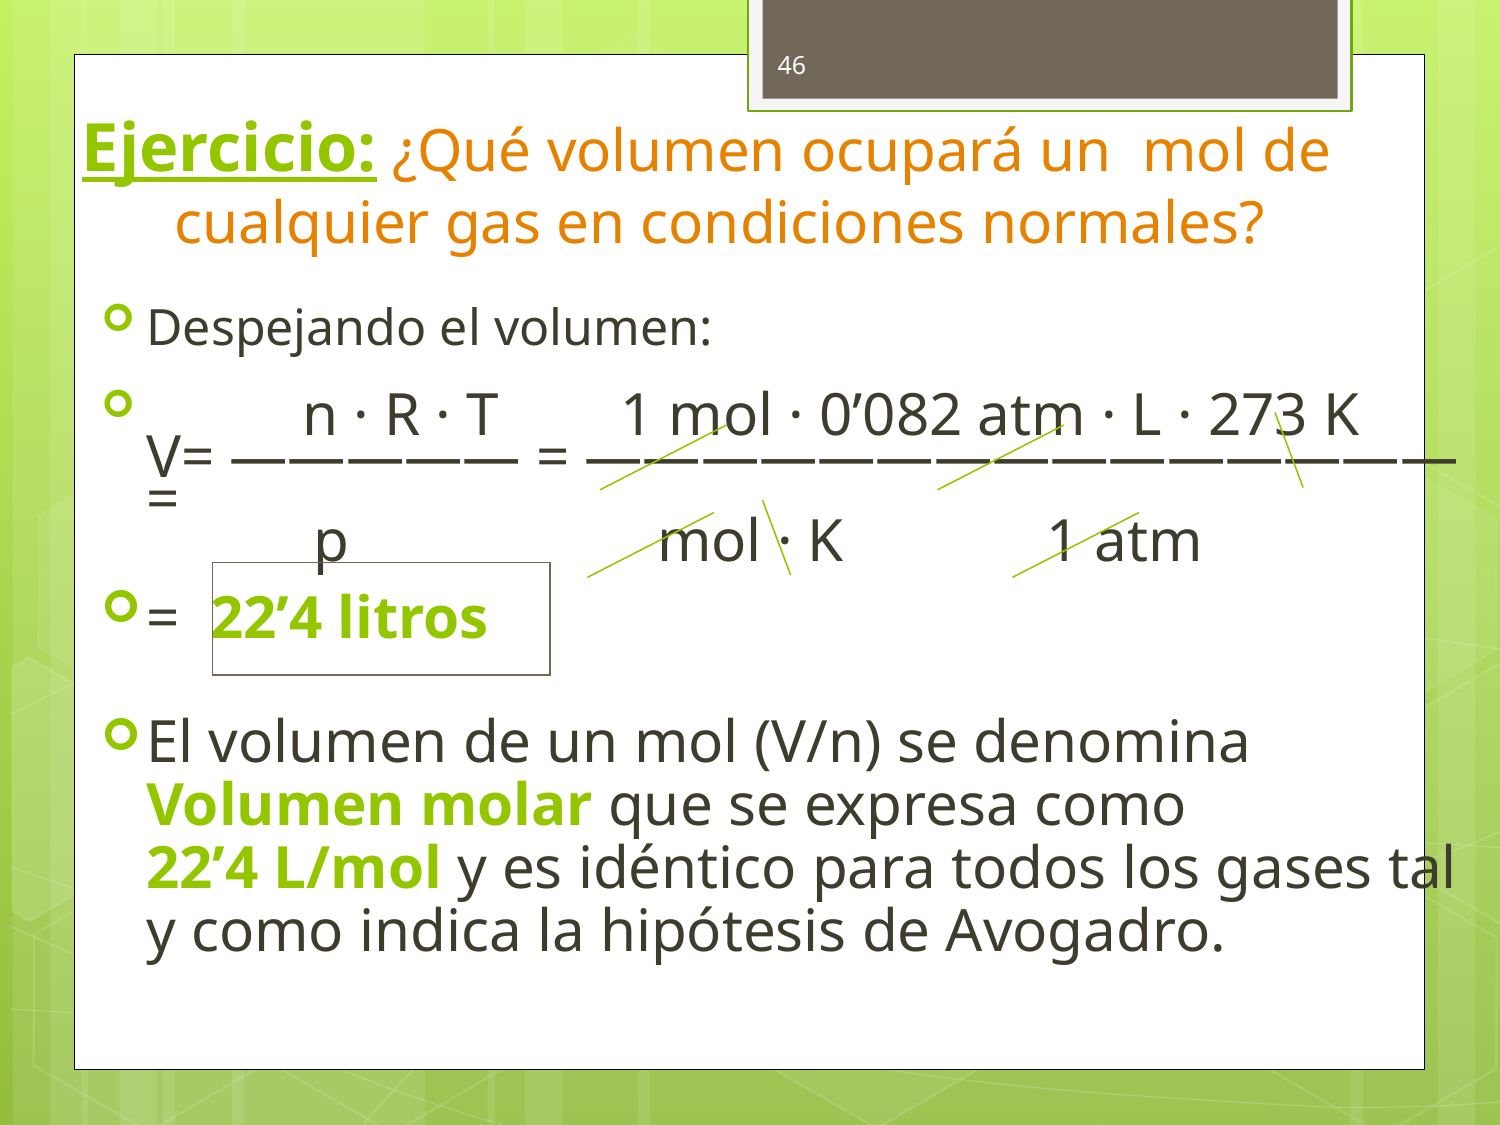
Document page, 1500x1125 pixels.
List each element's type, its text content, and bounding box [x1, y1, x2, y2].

title Ejercicio: ¿Qué volumen ocupará un mol de cualquier gas en condiciones normales? [66, 37, 1438, 263]
list Despejando el volumen: n · R · T 1 mol · 0’082 atm · L · 273 K V= ————— = ——————————————— = p mol · K 1 atm = 22’4 litros El volumen de un mol (V/n) se denomina Volumen molar que se expresa como 22’4 L/mol y es idéntico para todos los gases tal y como indica la hipótesis de Avogadro. [75, 309, 1500, 994]
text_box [212, 412, 1304, 676]
